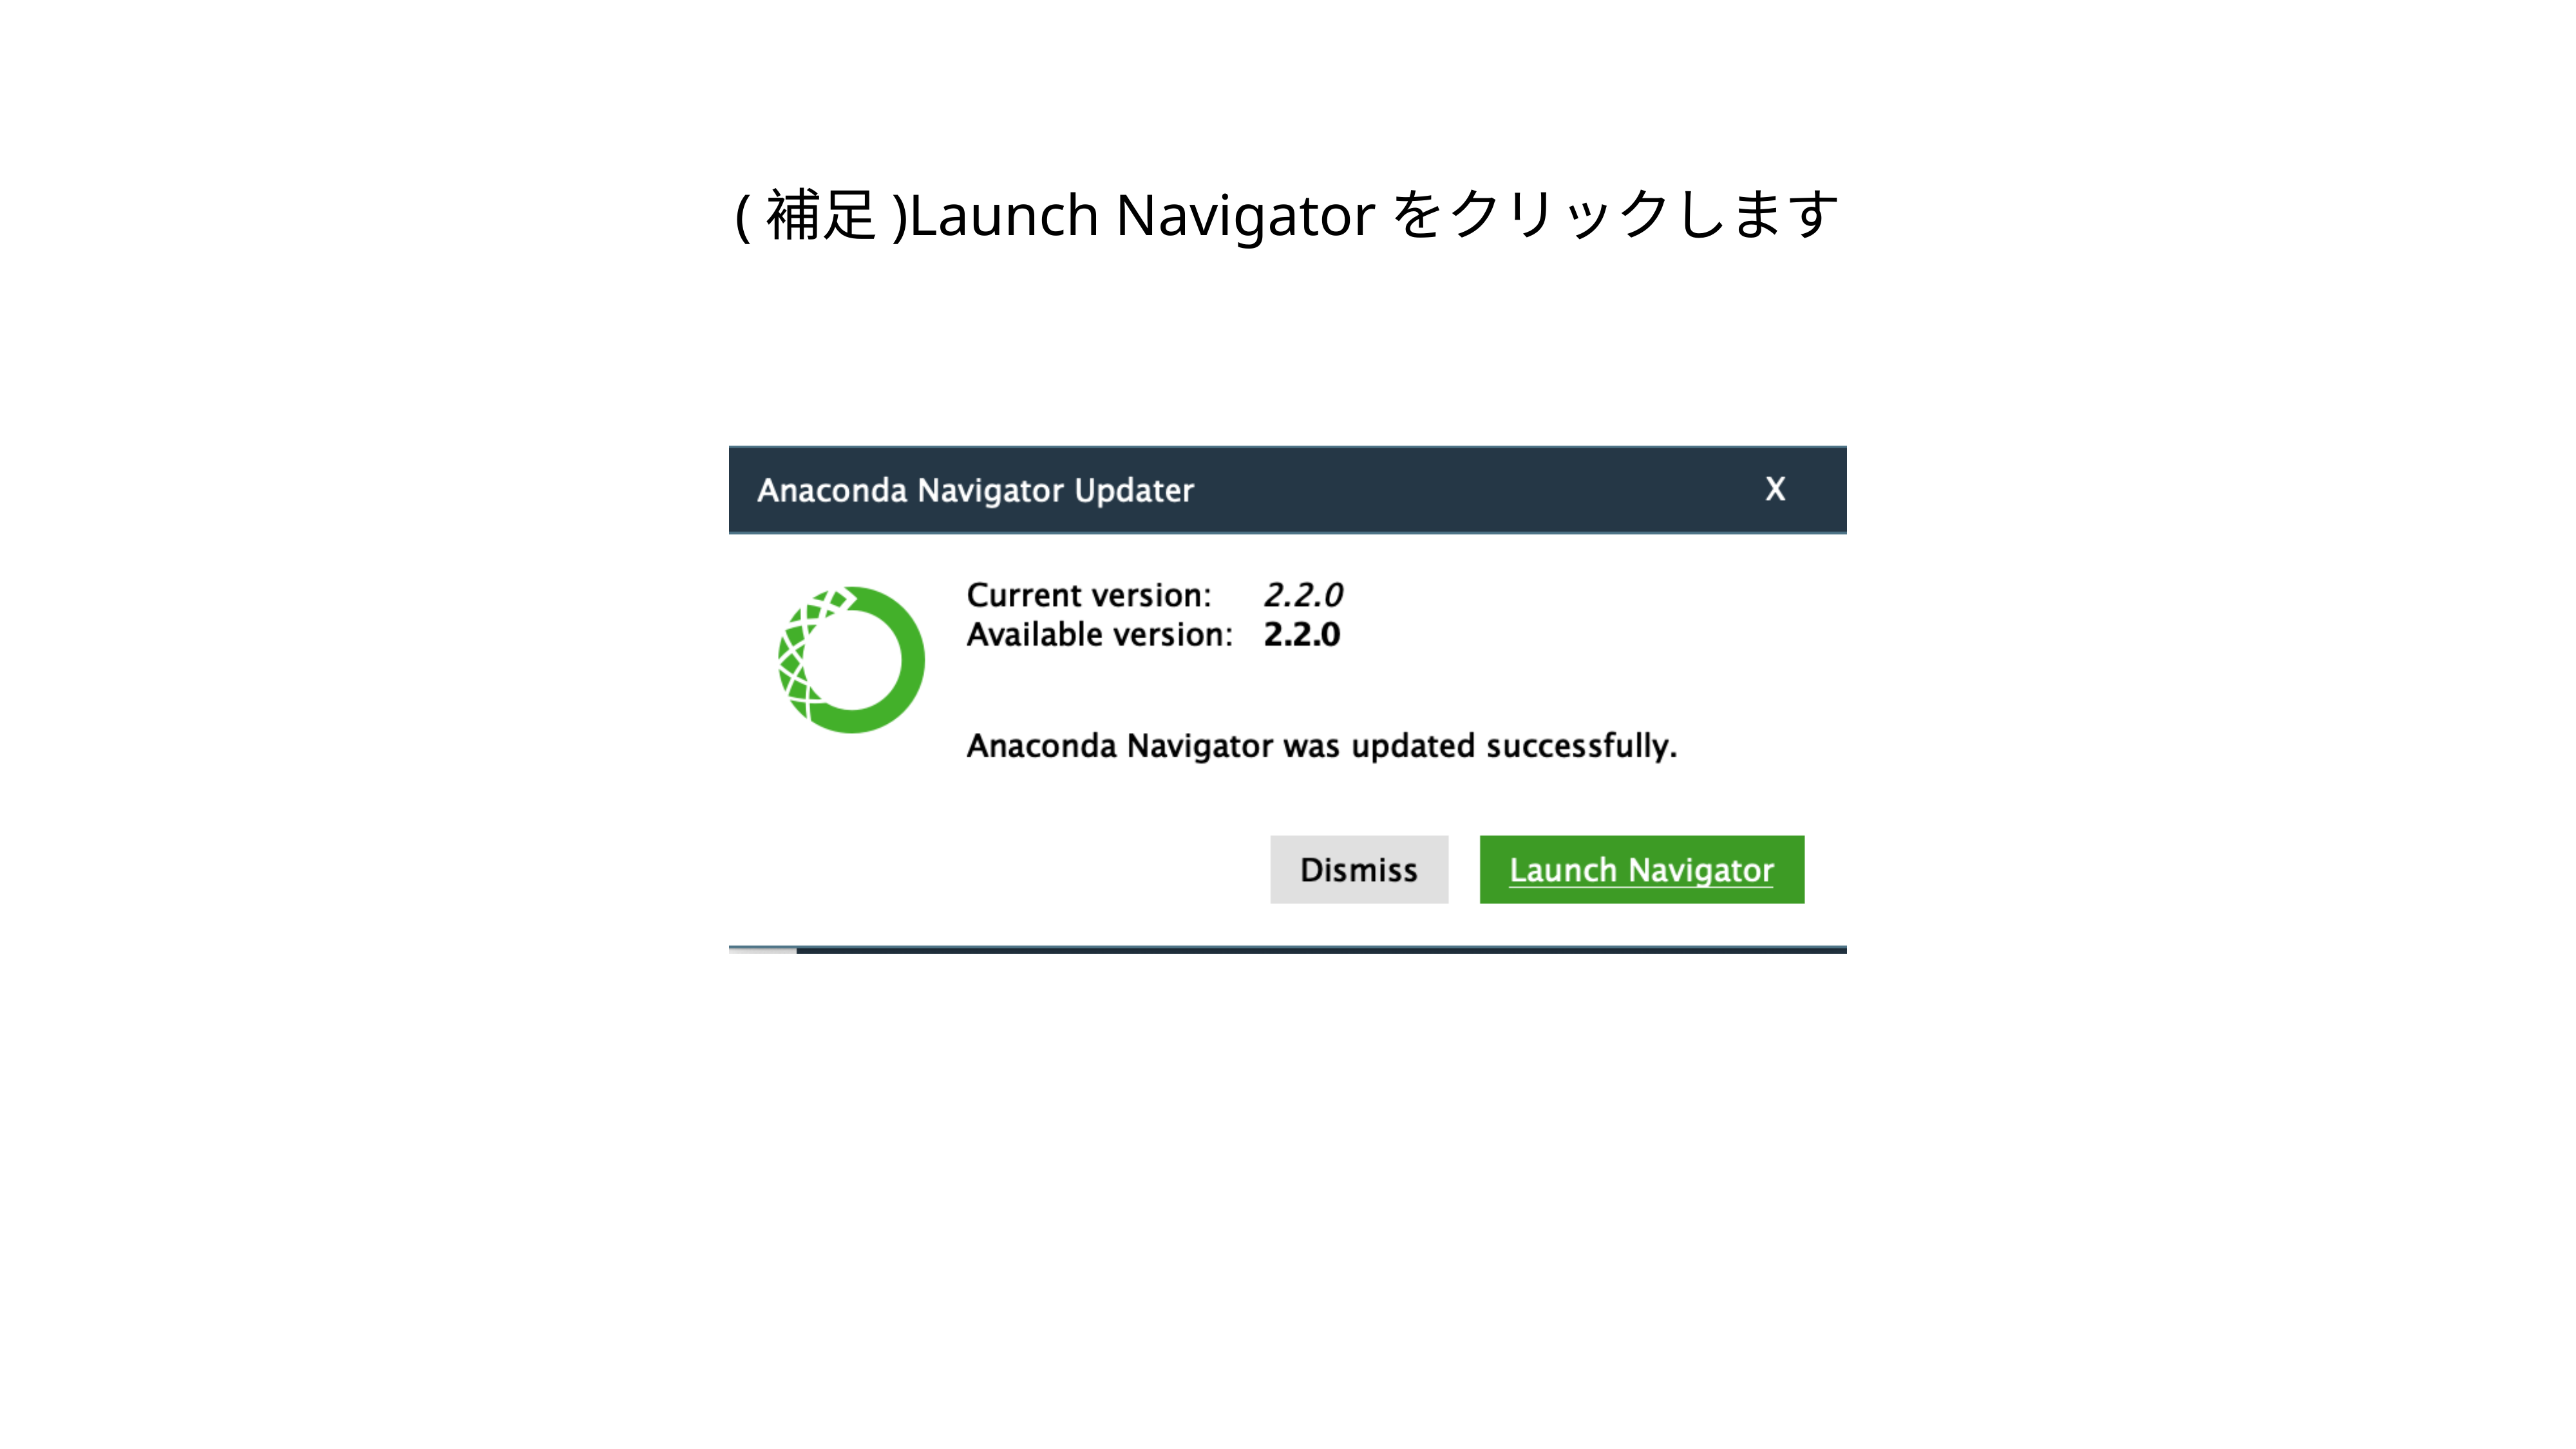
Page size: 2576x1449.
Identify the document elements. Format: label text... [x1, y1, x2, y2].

text_box (補足)Launch Navigatorをクリックします [729, 173, 1847, 252]
picture [728, 446, 1847, 954]
